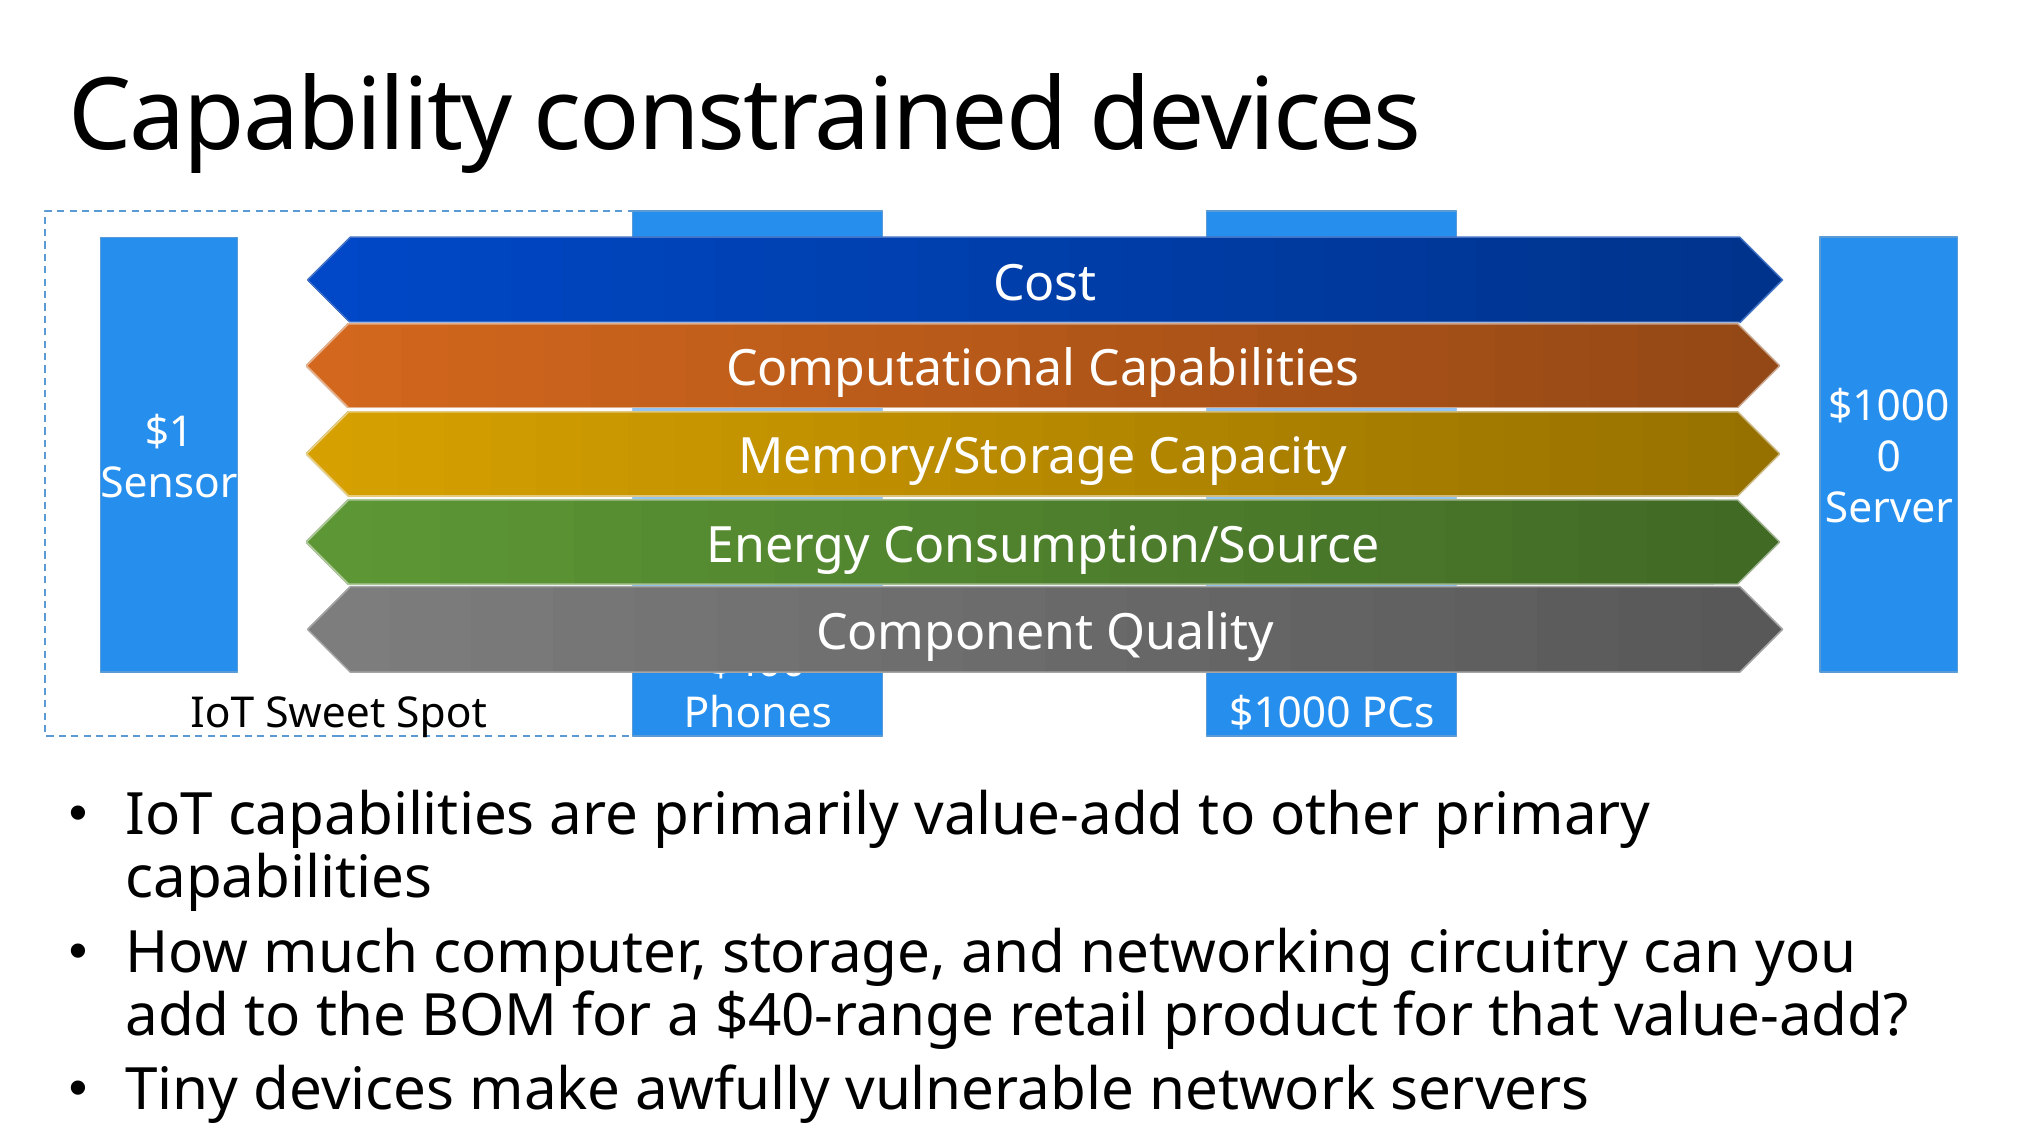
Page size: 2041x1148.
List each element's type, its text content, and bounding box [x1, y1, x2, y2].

text_box Component Quality [307, 585, 1784, 673]
text_box Computational Capabilities [304, 321, 1782, 410]
text_box $1 Sensor [100, 237, 238, 673]
text_box $1000 PCs [1206, 673, 1457, 737]
title Capability constrained devices [45, 48, 1996, 199]
text_box IoT Sweet Spot [44, 210, 632, 737]
text_box $10000 Server [1819, 236, 1958, 673]
list IoT capabilities are primarily value-add to other primary capabilities How much computer, storage, and networking circuitry can you add to the BOM for a $40-range retail product for that value-add? Tiny devices make awfully vulnerable network servers [45, 769, 1996, 1083]
text_box $400 Phones [632, 673, 883, 737]
text_box Cost [307, 236, 1784, 323]
text_box $400 Phones [632, 210, 883, 236]
text_box Energy Consumption/Source [304, 497, 1782, 586]
text_box Memory/Storage Capacity [304, 409, 1782, 498]
text_box $1000 PCs [1206, 210, 1457, 236]
